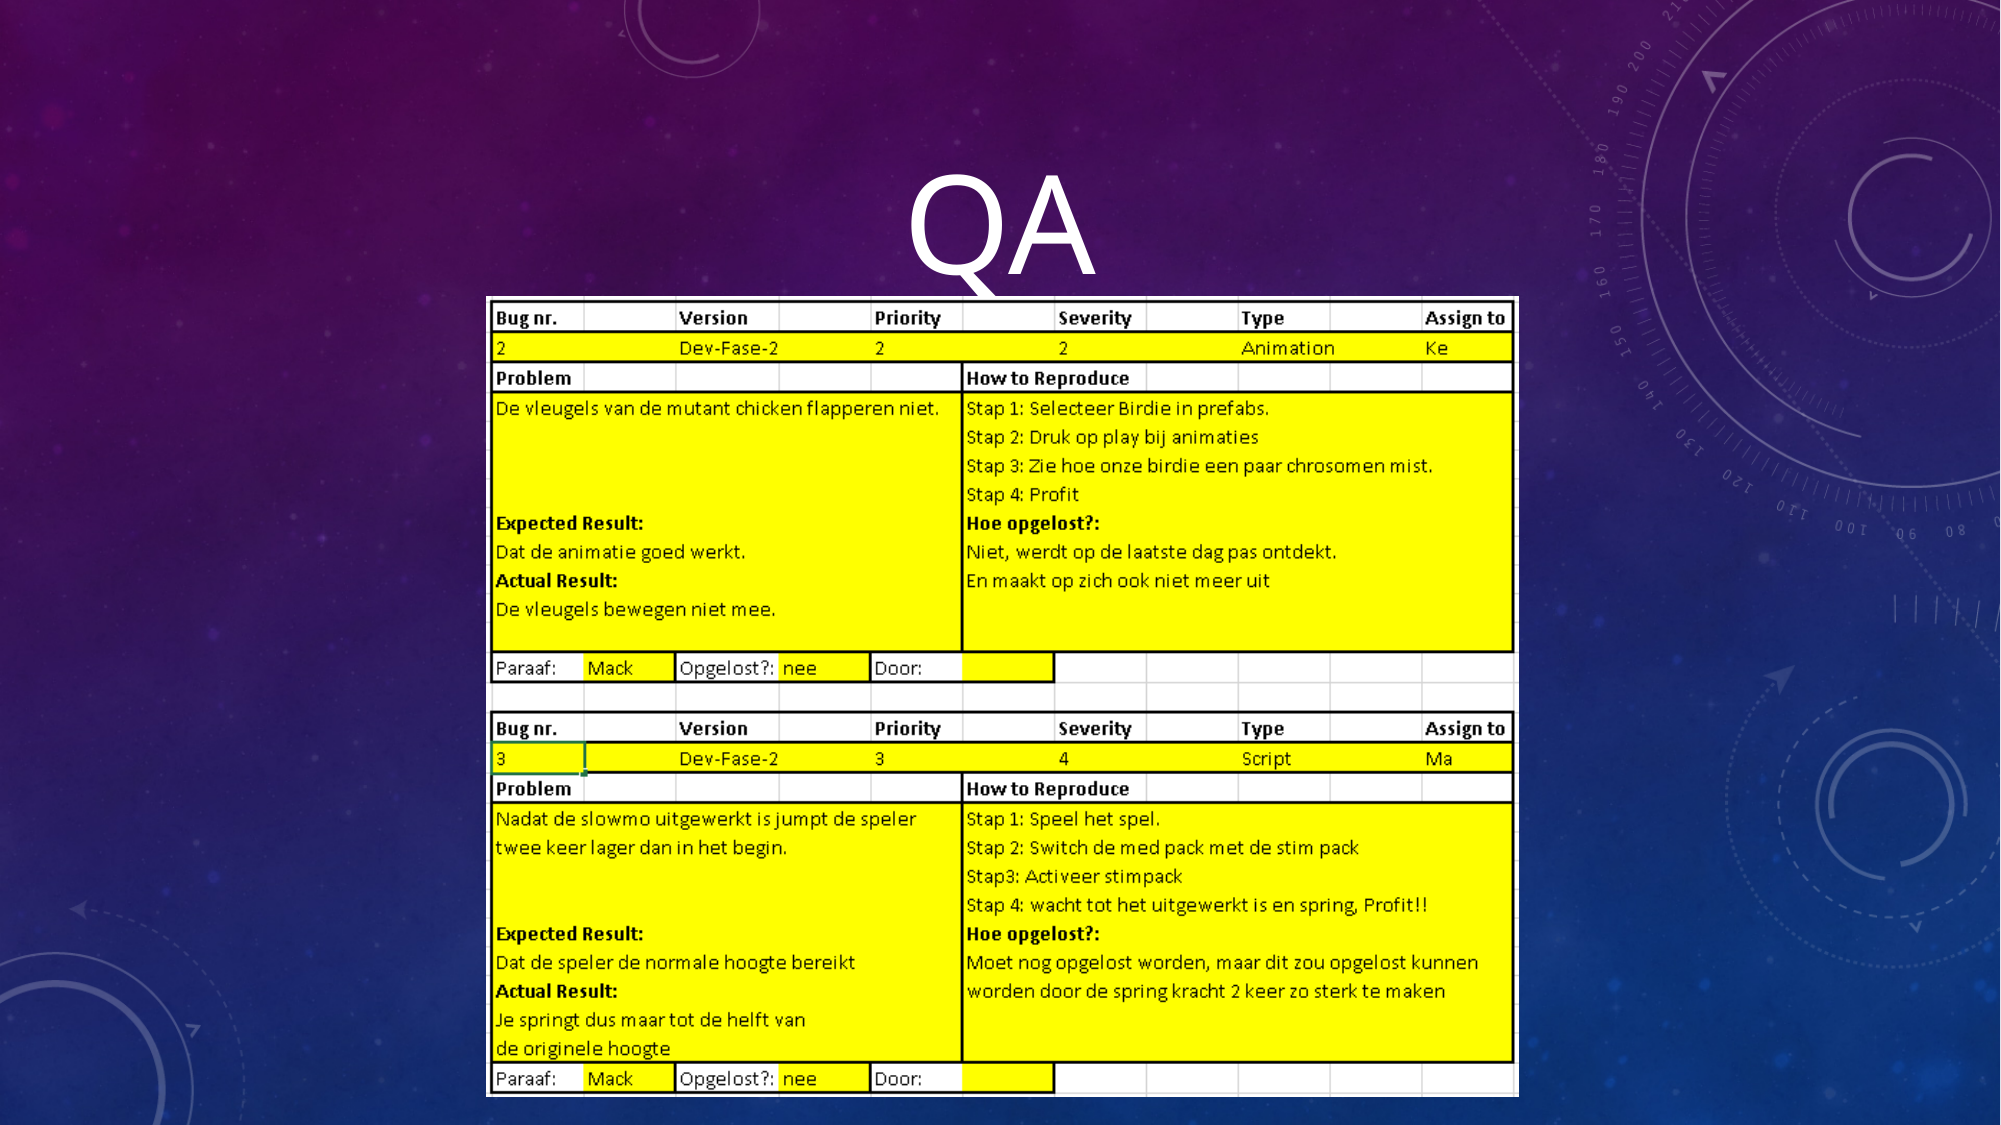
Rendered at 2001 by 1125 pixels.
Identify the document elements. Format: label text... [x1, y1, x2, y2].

text_box [1524, 338, 1851, 1056]
title QA [0, 99, 2000, 339]
picture [0, 0, 2001, 1125]
